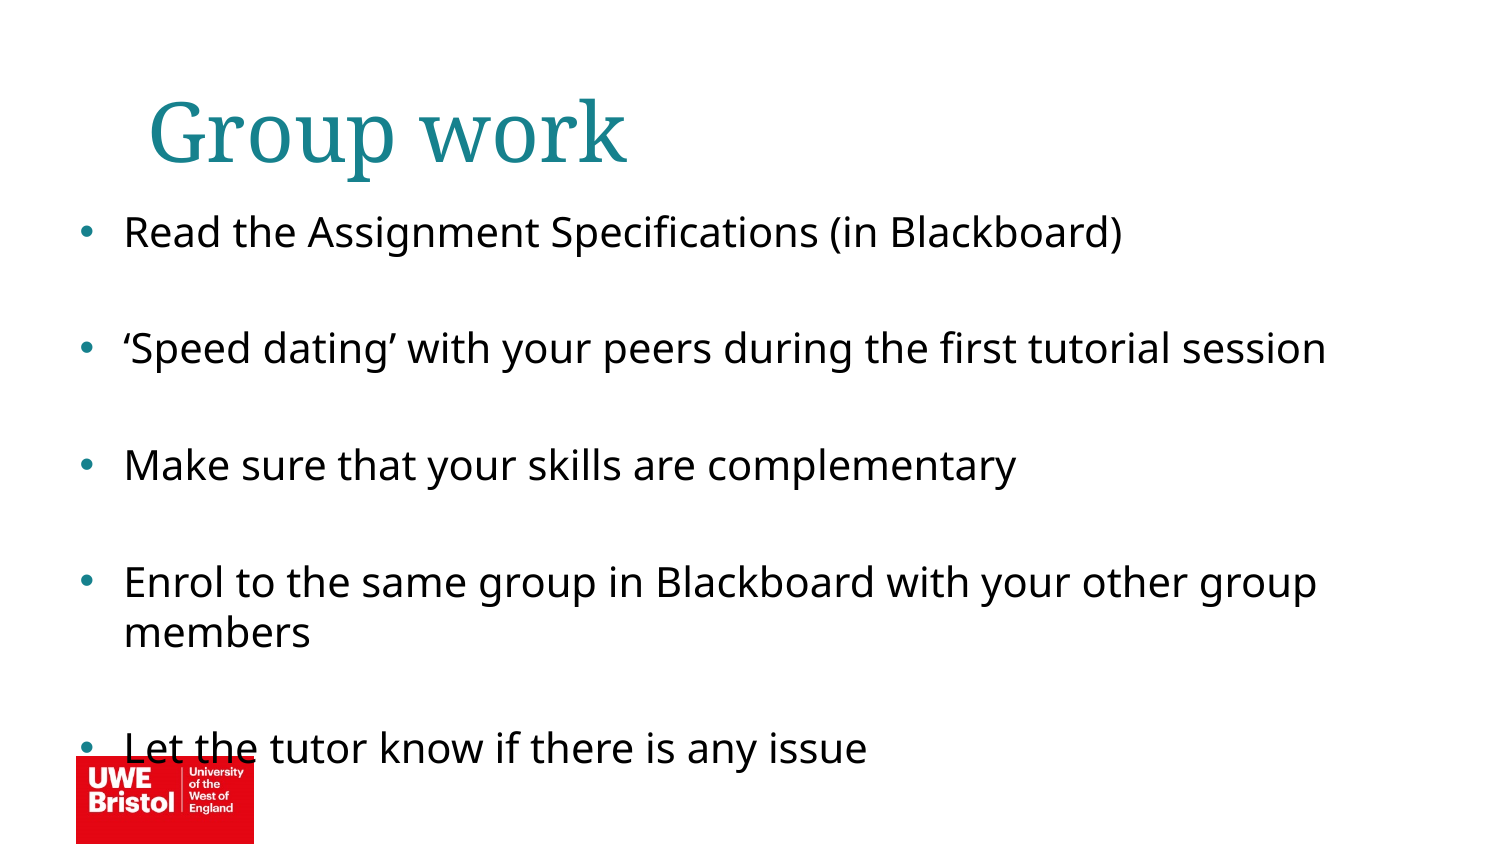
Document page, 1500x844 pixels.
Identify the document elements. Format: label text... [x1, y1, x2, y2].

list Group work [147, 91, 1242, 172]
list Read the Assignment Specifications (in Blackboard) ‘Speed dating’ with your peers during the first tutorial session Make sure that your skills are complementary Enrol to the same group in Blackboard with your other group members Let the tutor know if there is any issue [64, 198, 1483, 706]
picture [76, 756, 254, 844]
